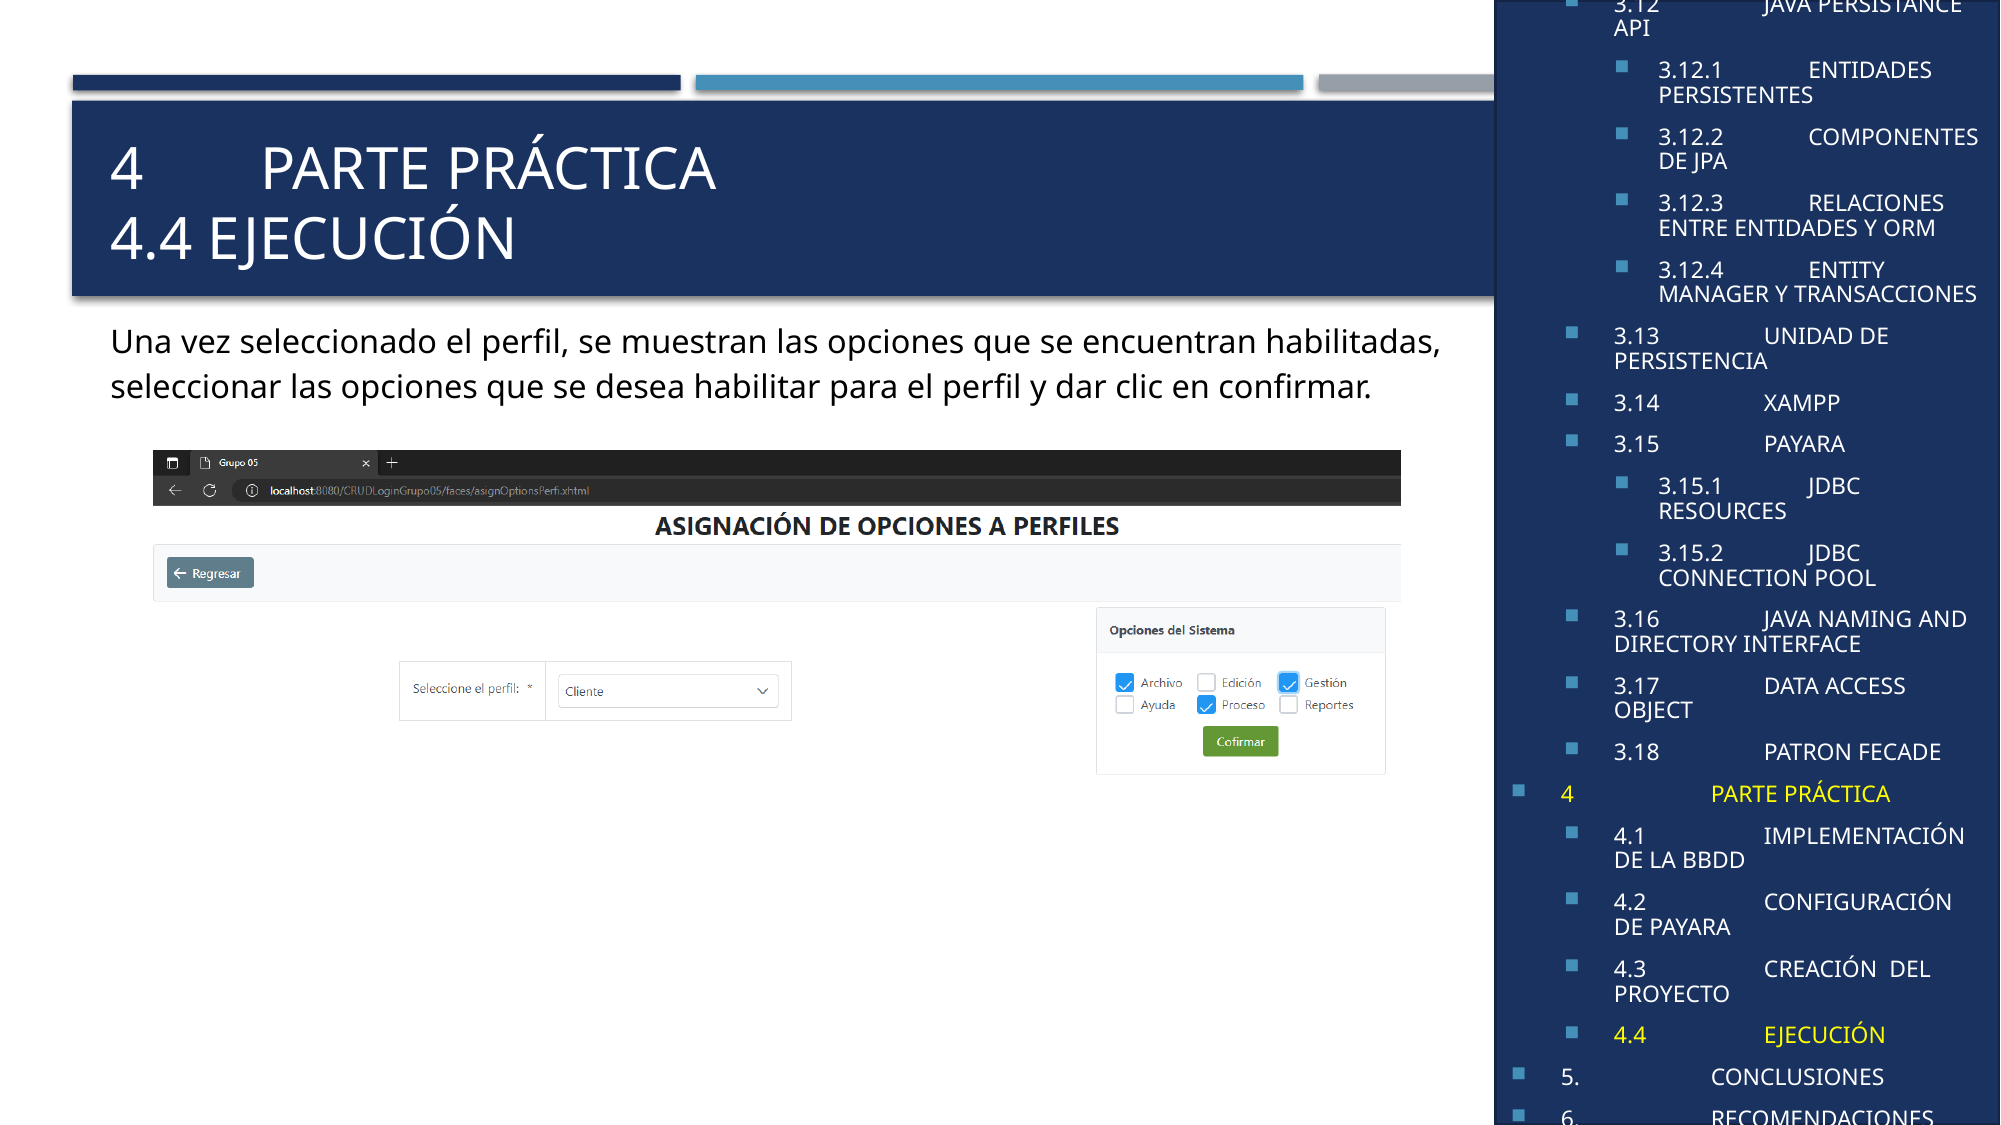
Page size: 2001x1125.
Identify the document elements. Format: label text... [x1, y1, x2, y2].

text_box 3.12 JAVA PERSISTANCE API 3.12.1 ENTIDADES PERSISTENTES 3.12.2 COMPONENTES DE JPA 3.12.3 RELACIONES ENTRE ENTIDADES Y ORM 3.12.4 ENTITY MANAGER Y TRANSACCIONES 3.13 UNIDAD DE PERSISTENCIA 3.14 XAMPP 3.15 PAYARA 3.15.1 JDBC RESOURCES 3.15.2 JDBC CONNECTION POOL 3.16 JAVA NAMING AND DIRECTORY INTERFACE 3.17 DATA ACCESS OBJECT 3.18 PATRON FECADE 4 PARTE PRÁCTICA 4.1 IMPLEMENTACIÓN DE LA BBDD 4.2 CONFIGURACIÓN DE PAYARA 4.3 CREACIÓN DEL PROYECTO 4.4 EJECUCIÓN 5. CONCLUSIONES 6. RECOMENDACIONES [1494, 0, 2000, 483]
text_box [1407, 483, 2000, 559]
list Una vez seleccionado el perfil, se muestran las opciones que se encuentran habilitadas, seleccionar las opciones que se desea habilitar para el perfil y dar clic en confirmar. [95, 303, 1459, 418]
title 4 Parte práctica 4.4 EJECUCIÓN [95, 112, 1494, 279]
text_box 3.12 JAVA PERSISTANCE API 3.12.1 ENTIDADES PERSISTENTES 3.12.2 COMPONENTES DE JPA 3.12.3 RELACIONES ENTRE ENTIDADES Y ORM 3.12.4 ENTITY MANAGER Y TRANSACCIONES 3.13 UNIDAD DE PERSISTENCIA 3.14 XAMPP 3.15 PAYARA 3.15.1 JDBC RESOURCES 3.15.2 JDBC CONNECTION POOL 3.16 JAVA NAMING AND DIRECTORY INTERFACE 3.17 DATA ACCESS OBJECT 3.18 PATRON FECADE 4 PARTE PRÁCTICA 4.1 IMPLEMENTACIÓN DE LA BBDD 4.2 CONFIGURACIÓN DE PAYARA 4.3 CREACIÓN DEL PROYECTO 4.4 EJECUCIÓN 5. CONCLUSIONES 6. RECOMENDACIONES [1494, 839, 2000, 1125]
text_box 3.12 JAVA PERSISTANCE API 3.12.1 ENTIDADES PERSISTENTES 3.12.2 COMPONENTES DE JPA 3.12.3 RELACIONES ENTRE ENTIDADES Y ORM 3.12.4 ENTITY MANAGER Y TRANSACCIONES 3.13 UNIDAD DE PERSISTENCIA 3.14 XAMPP 3.15 PAYARA 3.15.1 JDBC RESOURCES 3.15.2 JDBC CONNECTION POOL 3.16 JAVA NAMING AND DIRECTORY INTERFACE 3.17 DATA ACCESS OBJECT 3.18 PATRON FECADE 4 PARTE PRÁCTICA 4.1 IMPLEMENTACIÓN DE LA BBDD 4.2 CONFIGURACIÓN DE PAYARA 4.3 CREACIÓN DEL PROYECTO 4.4 EJECUCIÓN 5. CONCLUSIONES 6. RECOMENDACIONES [1494, 559, 2000, 838]
picture [152, 450, 1402, 793]
